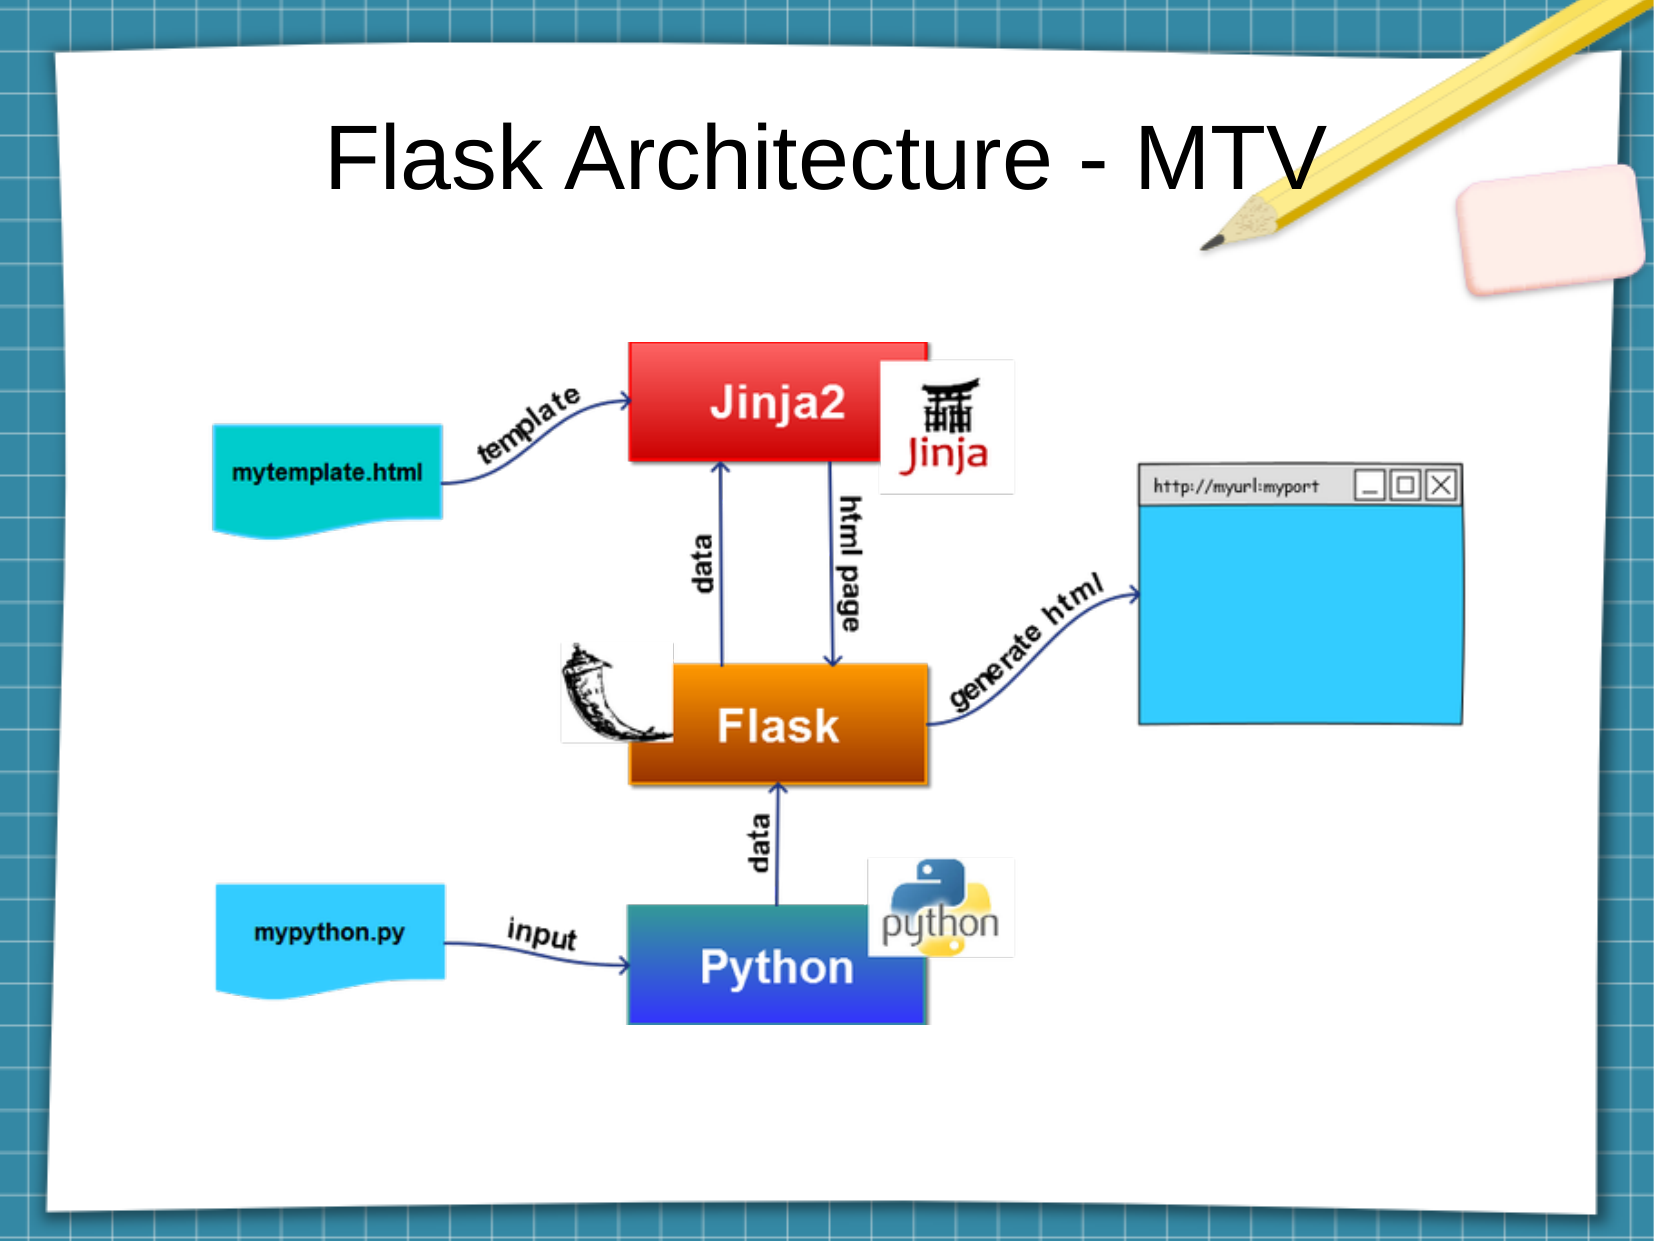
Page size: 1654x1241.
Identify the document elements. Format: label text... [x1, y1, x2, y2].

text_box Flask Architecture - MTV [82, 49, 1571, 257]
picture [0, 0, 1654, 1241]
